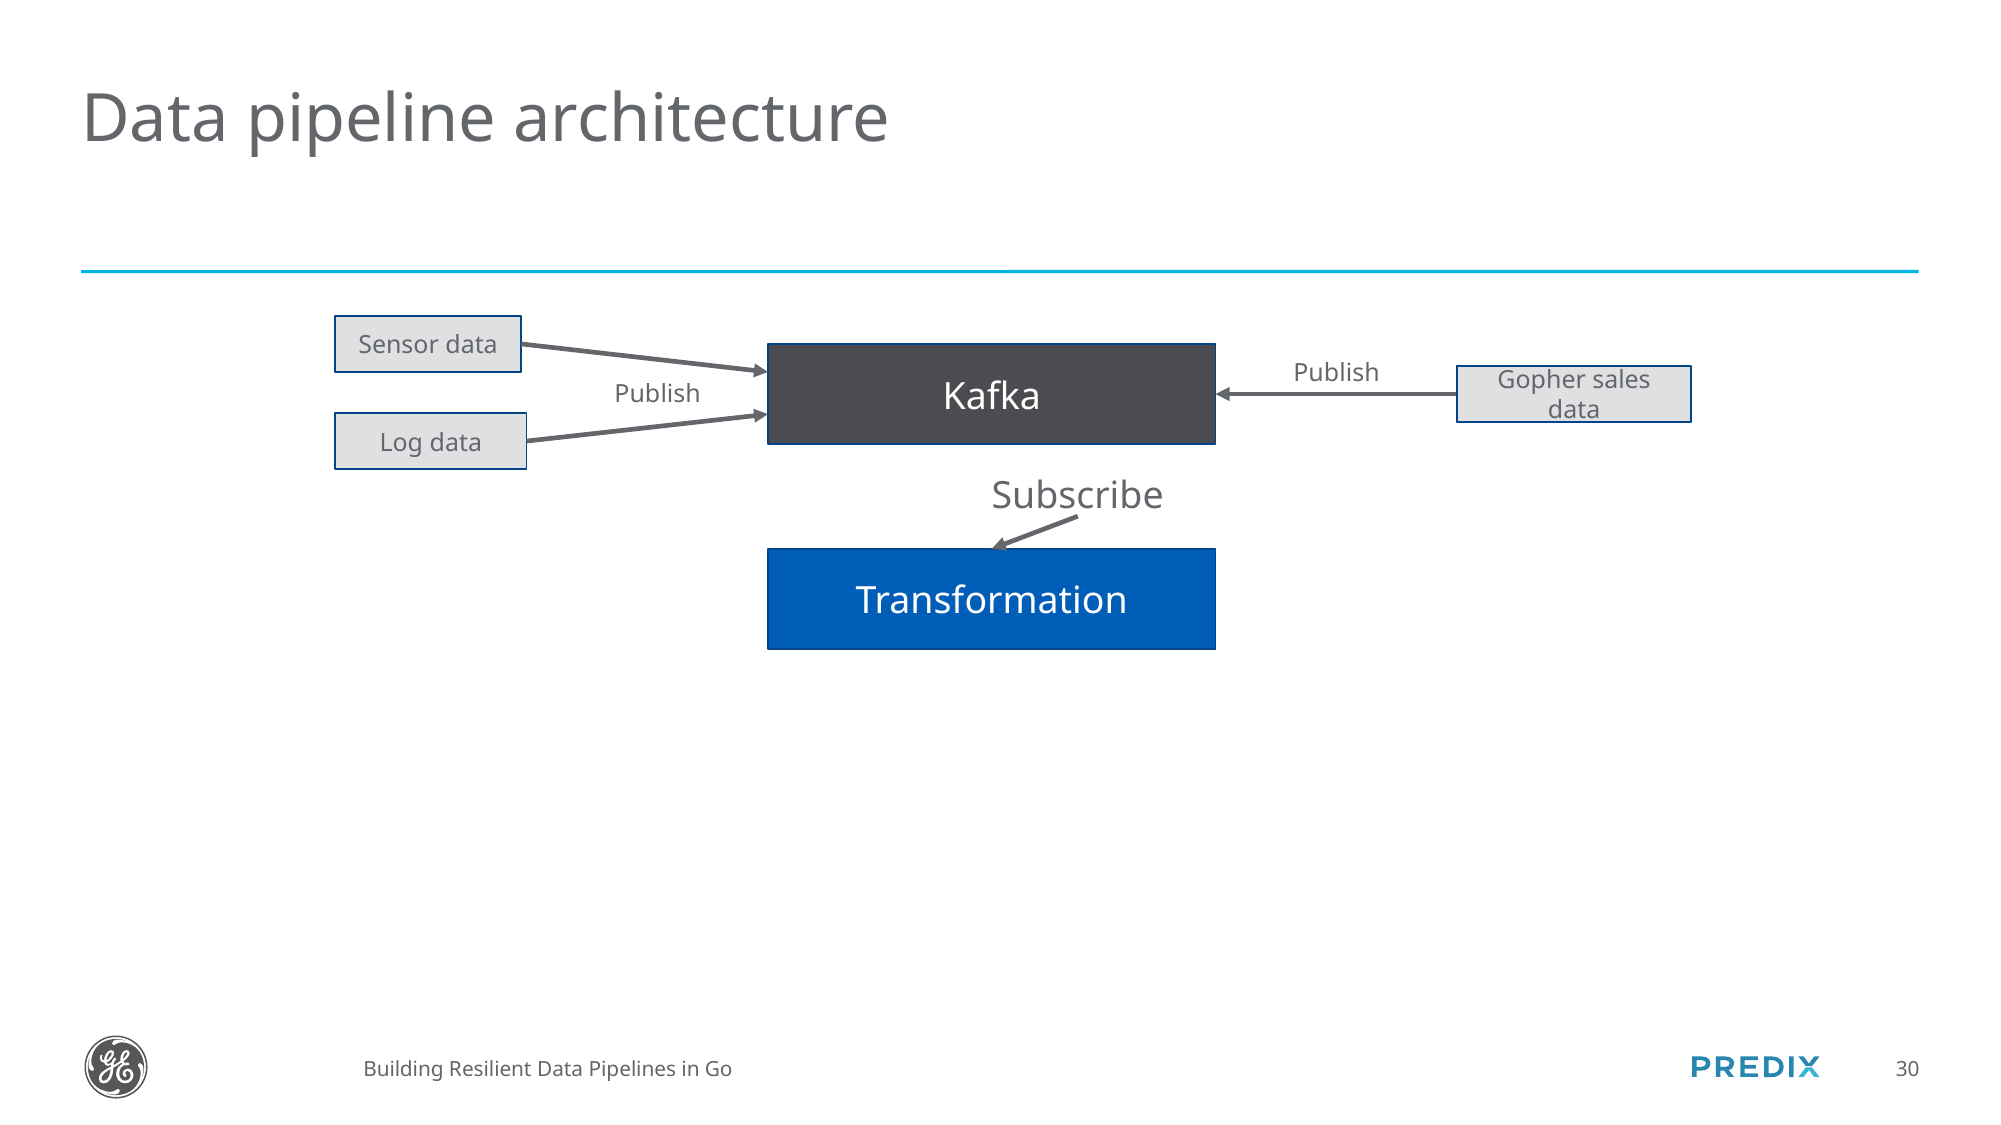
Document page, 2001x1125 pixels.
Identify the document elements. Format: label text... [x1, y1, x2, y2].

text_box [520, 343, 769, 373]
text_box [526, 413, 769, 442]
text_box Sensor data [334, 315, 522, 373]
text_box Kafka [767, 343, 1216, 445]
text_box Log data [334, 412, 527, 470]
text_box Publish [1292, 356, 1381, 387]
footer Building Resilient Data Pipelines in Go [208, 1055, 738, 1086]
title Data pipeline architecture [81, 83, 1919, 234]
slide_number 30 [1865, 1055, 1920, 1086]
text_box Publish [613, 377, 702, 408]
text_box Transformation [767, 548, 1216, 650]
text_box Subscribe [993, 471, 1164, 517]
text_box Gopher sales data [1456, 365, 1692, 423]
